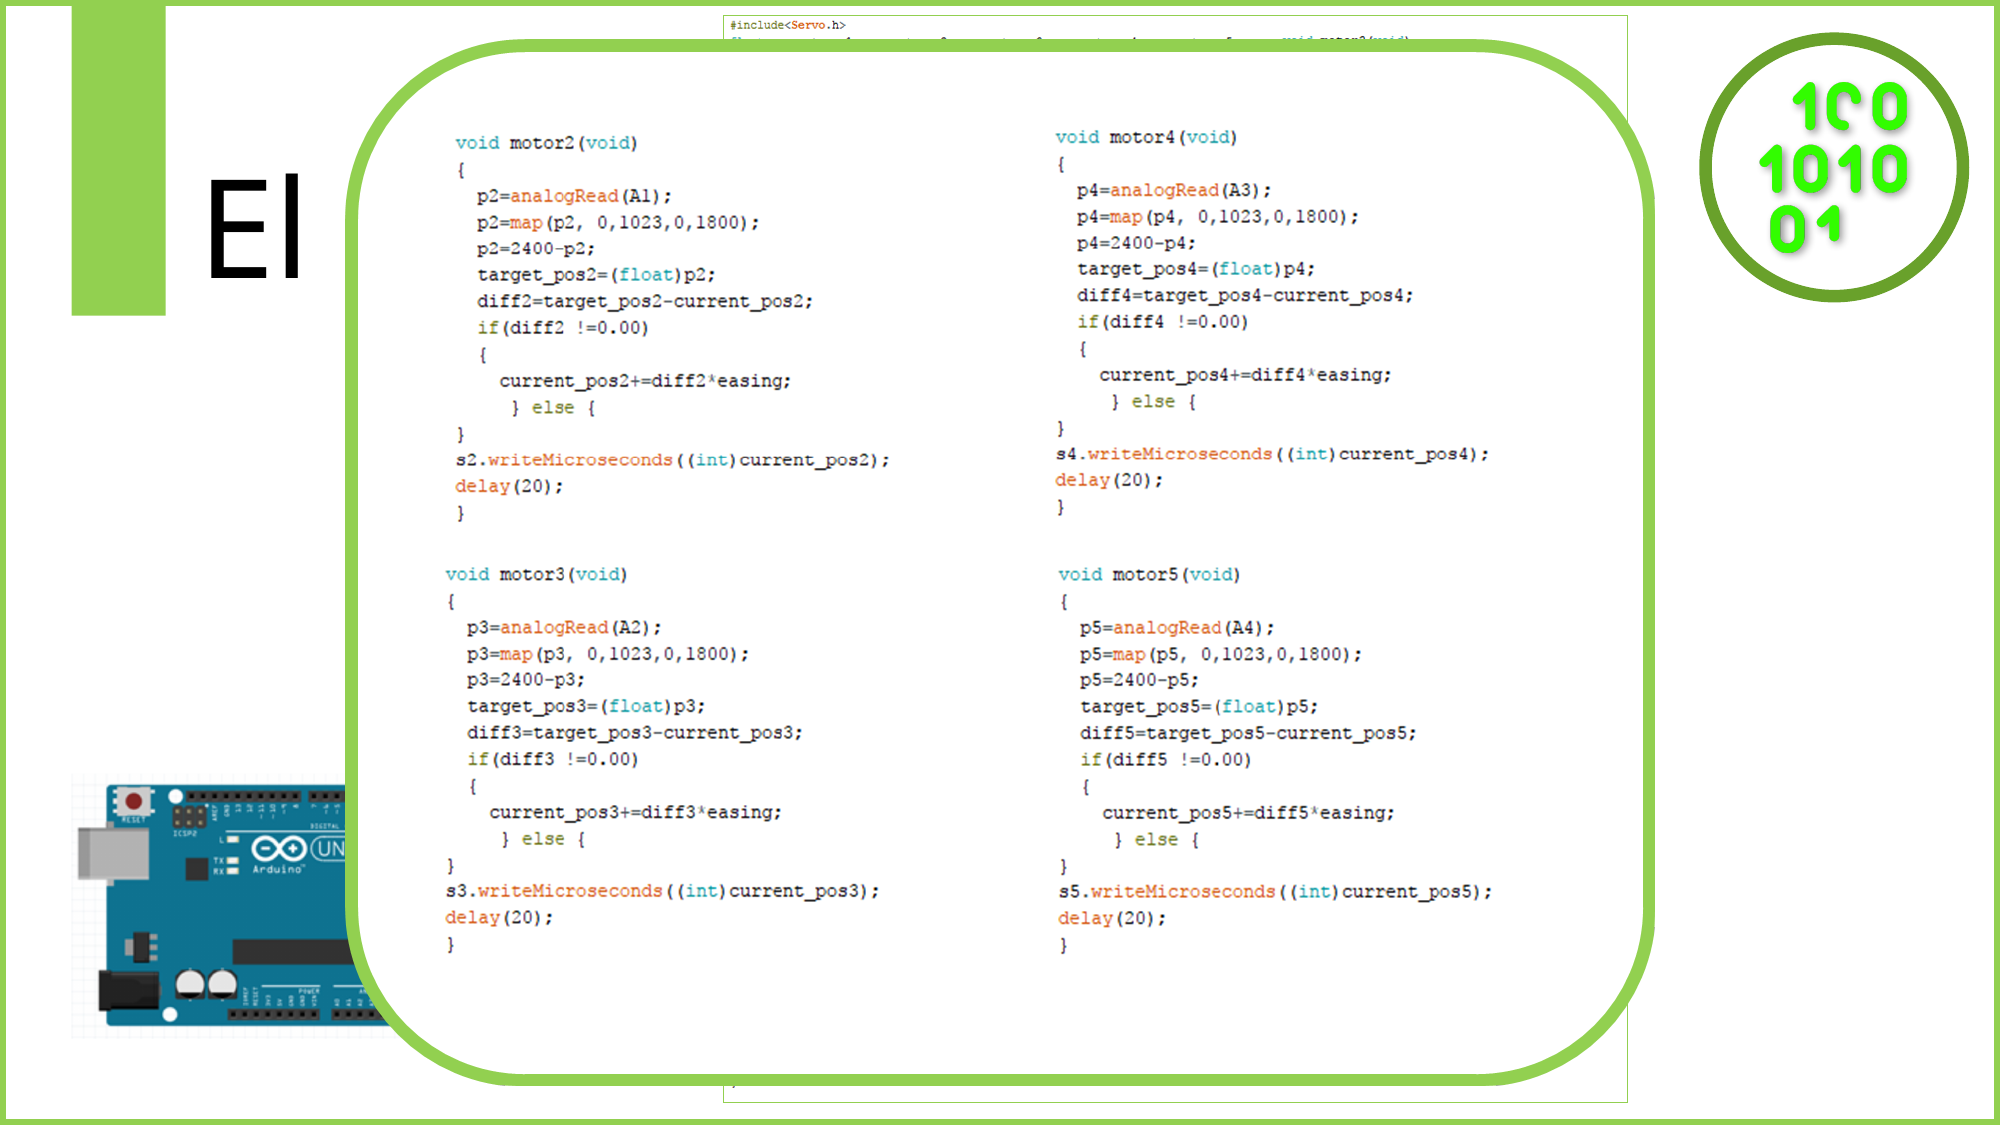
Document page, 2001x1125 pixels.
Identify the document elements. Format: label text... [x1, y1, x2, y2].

text_box [0, 0, 2000, 1125]
picture [72, 15, 1655, 1103]
text_box [1704, 37, 1965, 298]
picture [1747, 82, 1919, 253]
text_box El codi [183, 133, 345, 314]
